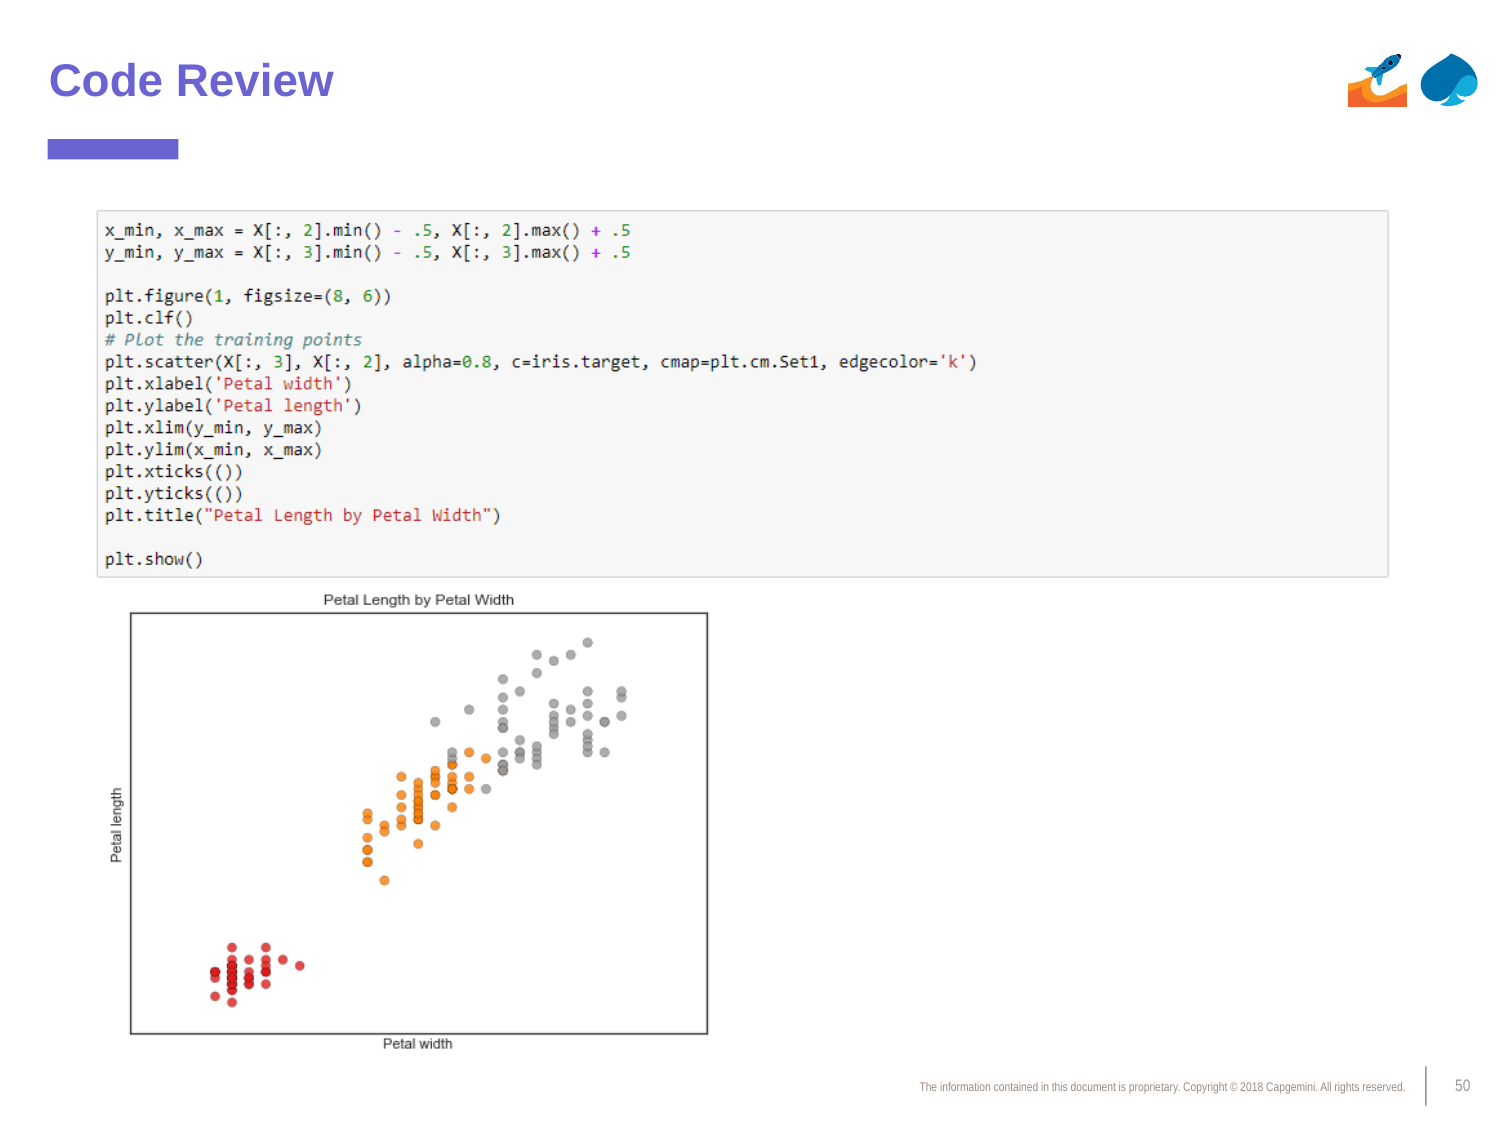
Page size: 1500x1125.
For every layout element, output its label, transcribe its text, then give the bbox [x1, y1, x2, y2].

title Code Review [0, 0, 1500, 161]
picture [89, 196, 1411, 1063]
